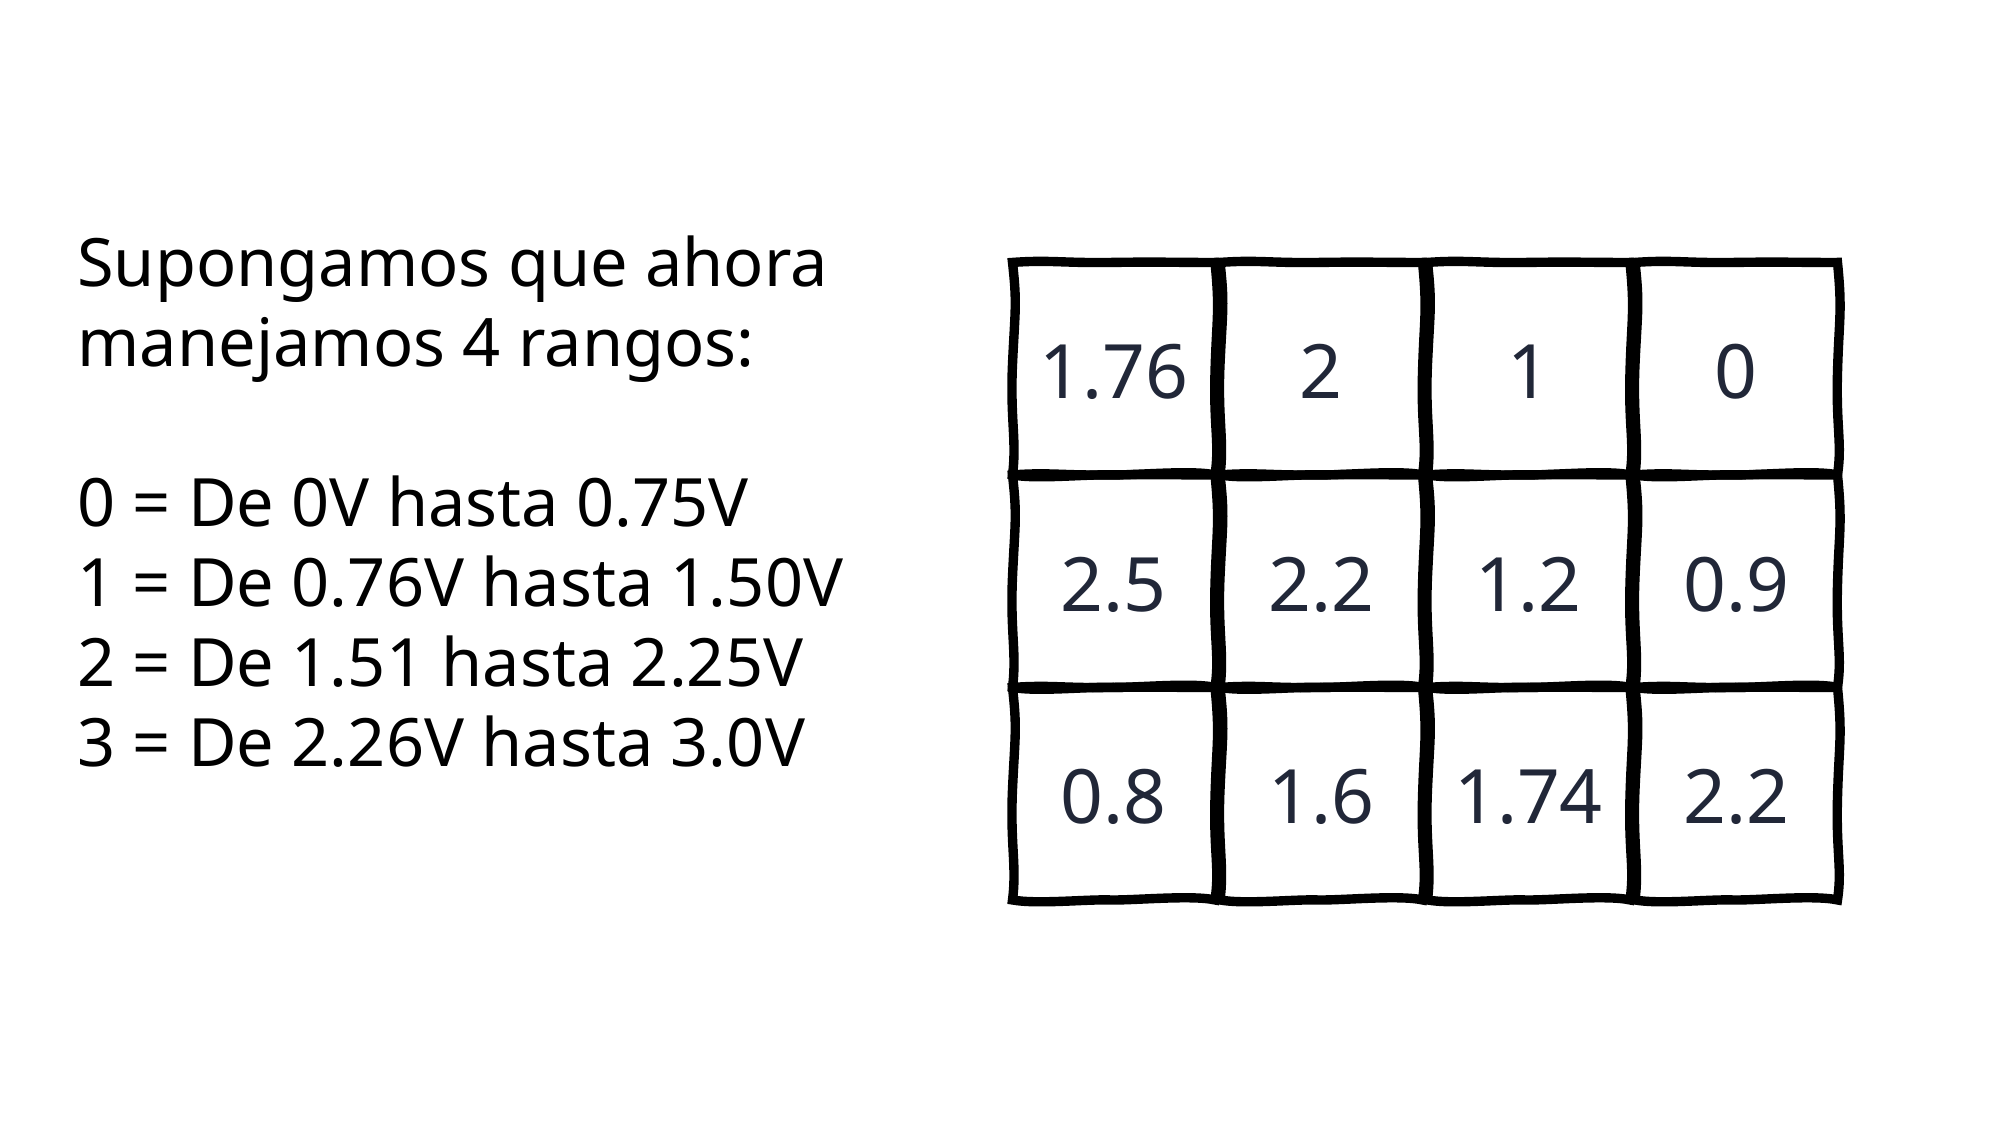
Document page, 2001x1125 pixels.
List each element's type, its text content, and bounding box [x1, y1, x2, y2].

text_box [1012, 262, 1838, 900]
text_box Supongamos que ahora manejamos 4 rangos: 0 = De 0V hasta 0.75V 1 = De 0.76V hasta 1.50V 2 = De 1.51 hasta 2.25V 3 = De 2.26V hasta 3.0V [62, 212, 913, 787]
